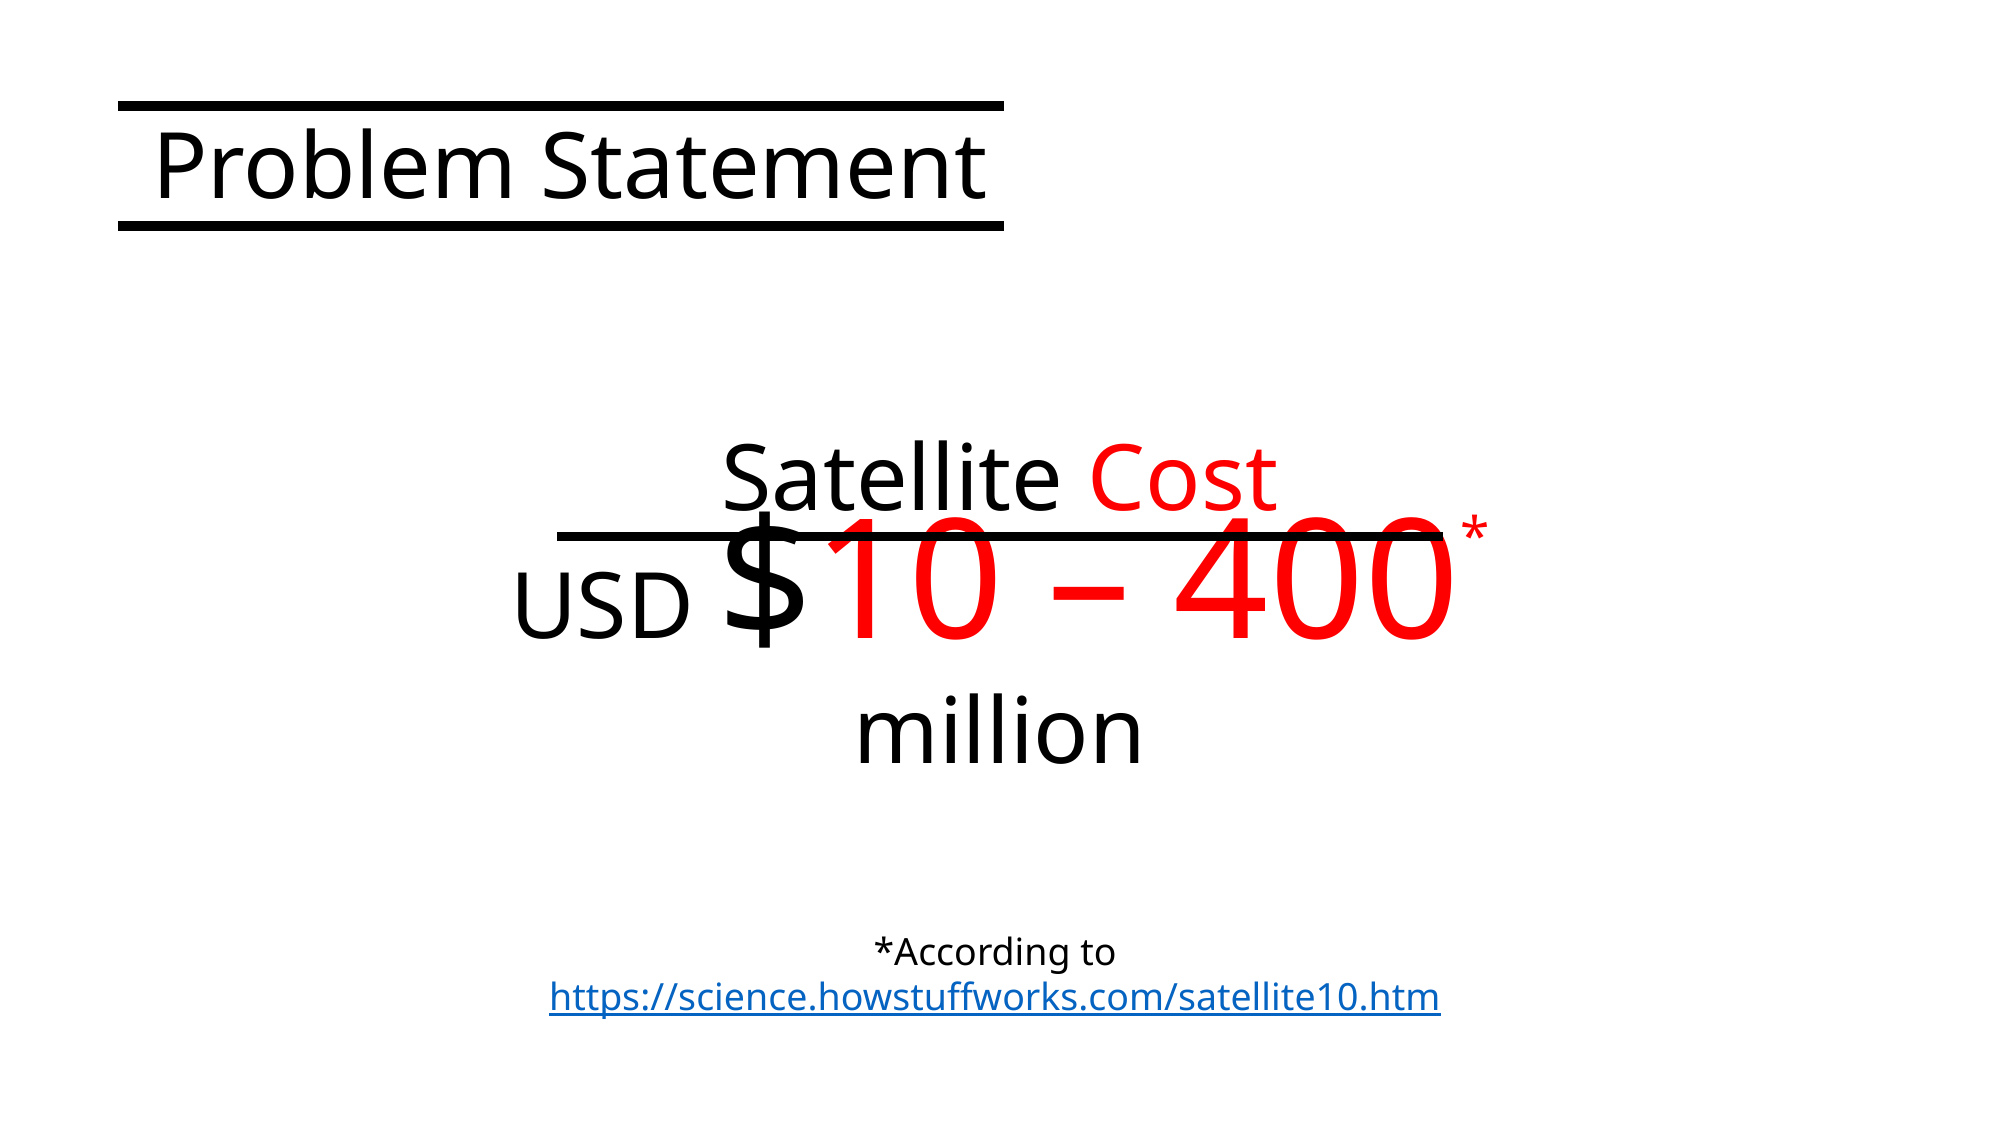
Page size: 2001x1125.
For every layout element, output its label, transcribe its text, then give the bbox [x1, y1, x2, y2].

title Problem Statement [137, 59, 1863, 278]
text_box *According to https://science.howstuffworks.com/satellite10.htm [465, 920, 1535, 1031]
text_box Satellite Cost [706, 410, 1294, 532]
text_box USD $10 – 400* million [371, 464, 1629, 789]
